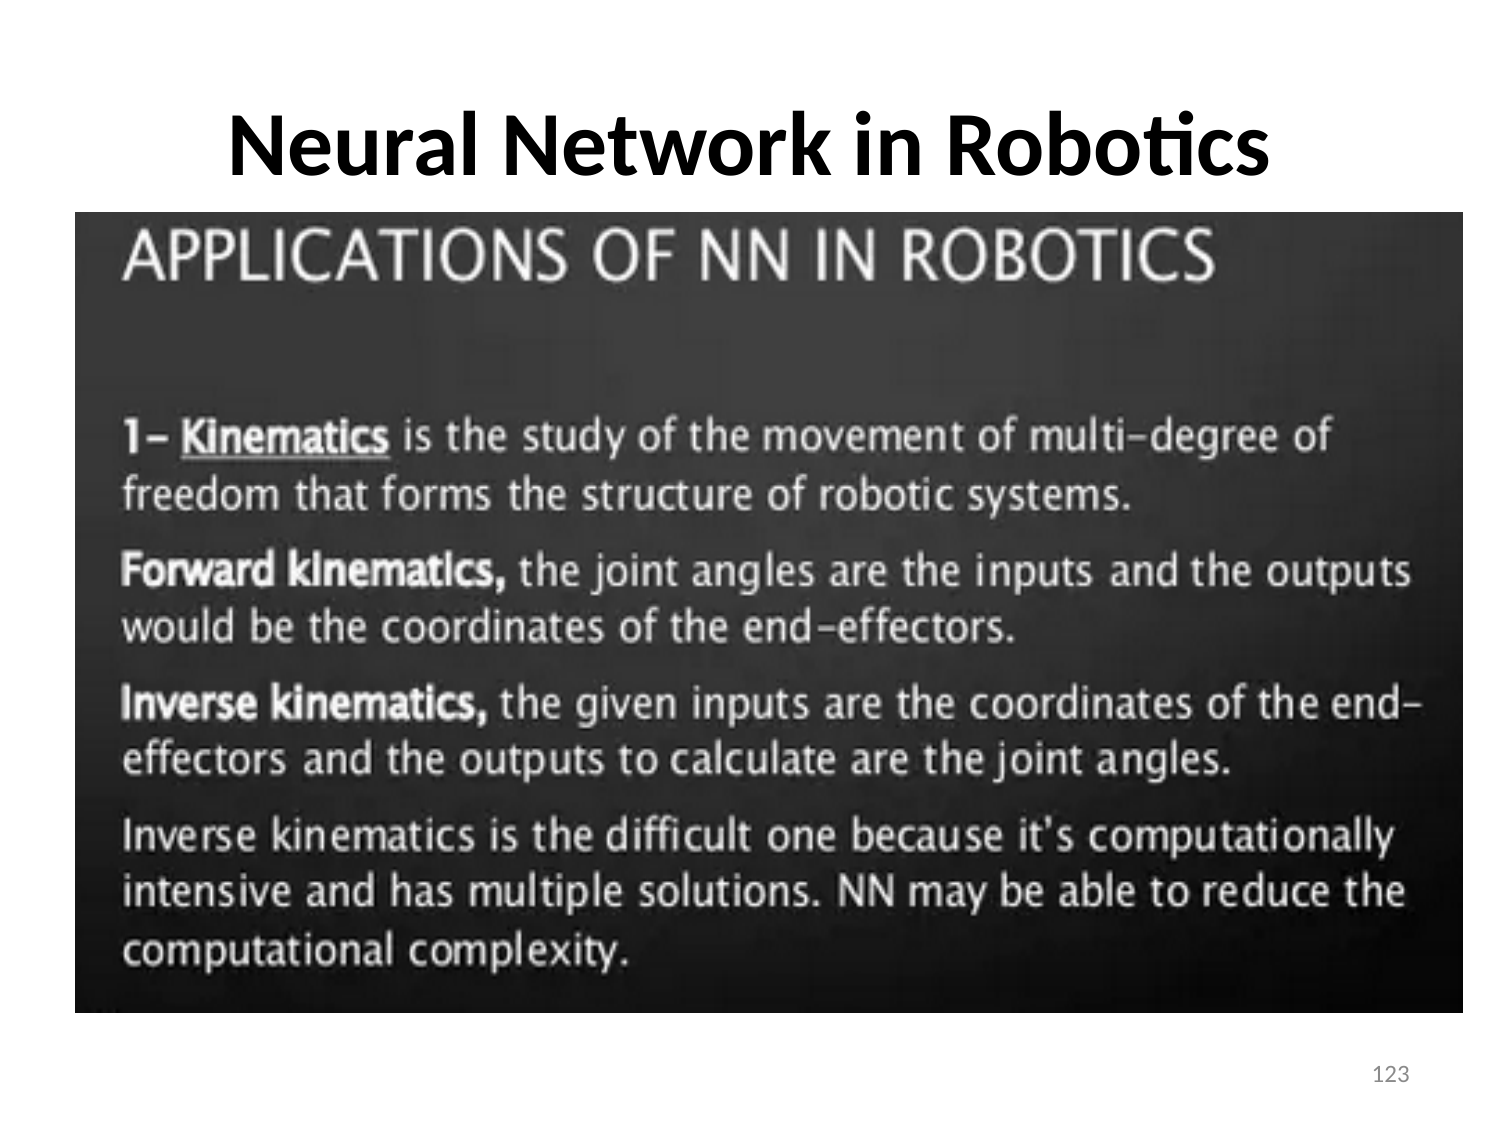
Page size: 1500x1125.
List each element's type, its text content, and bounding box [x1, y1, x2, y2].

slide_number 123 [1074, 1042, 1425, 1103]
title Neural Network in Robotics [75, 45, 1425, 210]
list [74, 212, 1463, 1013]
